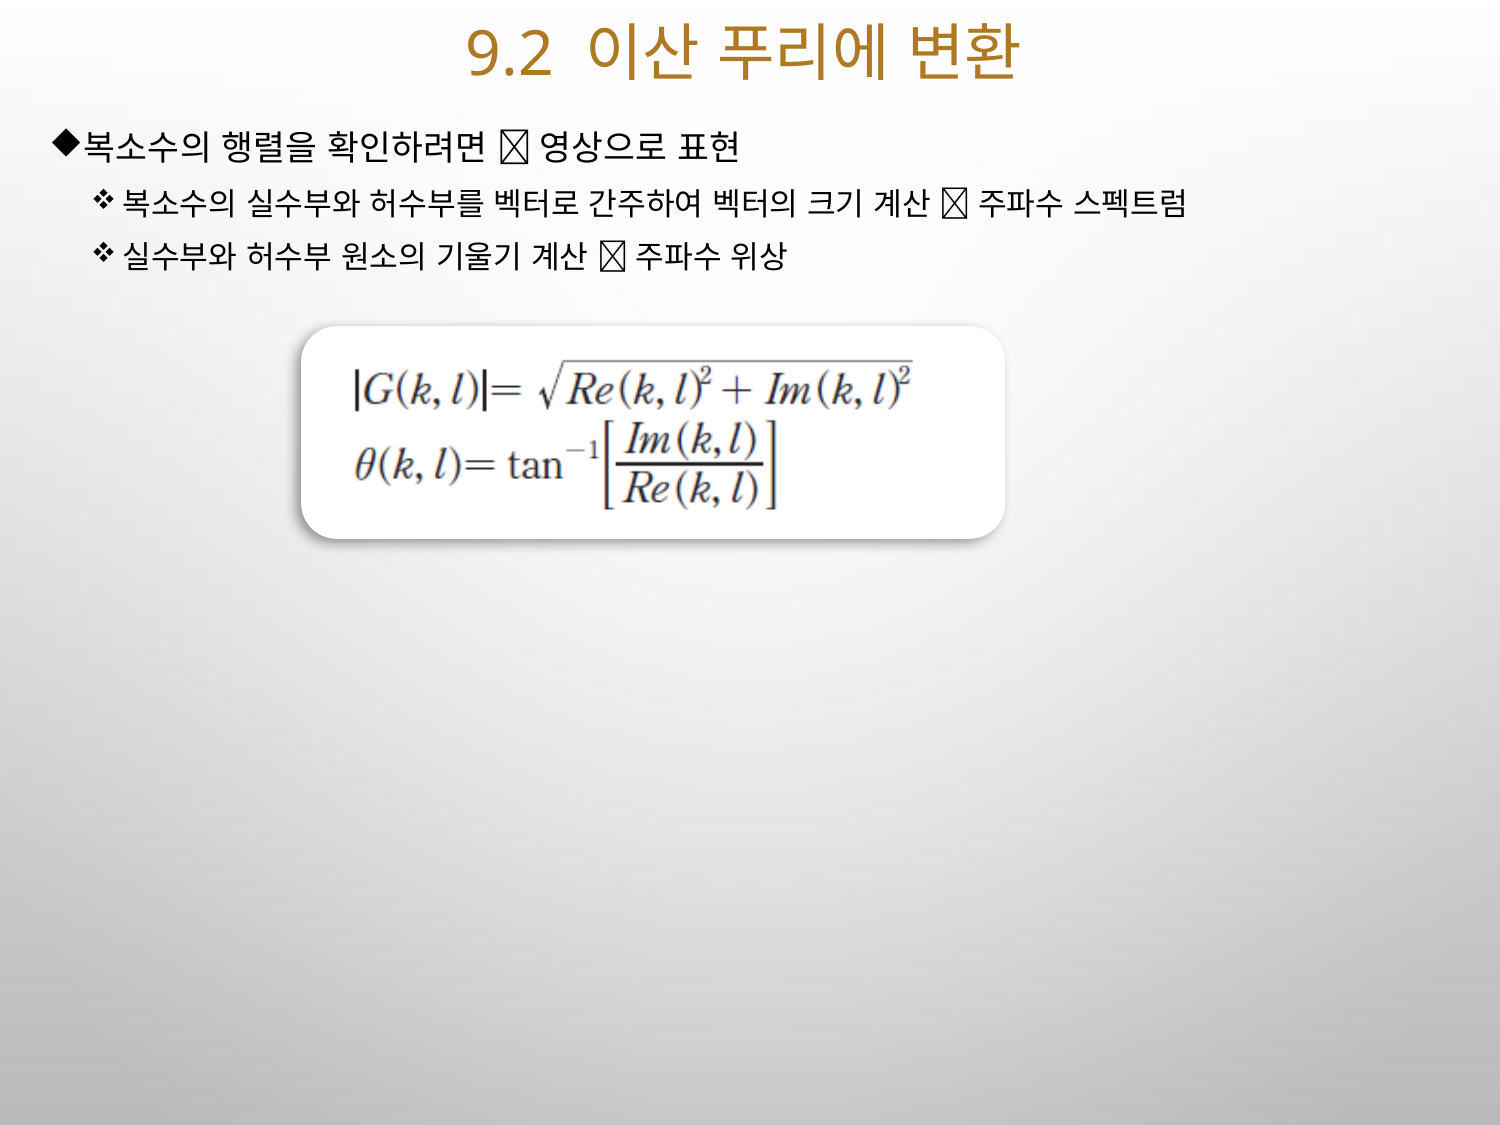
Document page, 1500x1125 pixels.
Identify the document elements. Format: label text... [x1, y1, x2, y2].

list 복소수의 행렬을 확인하려면  영상으로 표현 복소수의 실수부와 허수부를 벡터로 간주하여 벡터의 크기 계산  주파수 스펙트럼 실수부와 허수부 원소의 기울기 계산  주파수 위상 [34, 110, 1454, 1118]
picture [0, 0, 1500, 1125]
title 9.2 이산 푸리에 변환 [34, 6, 1454, 104]
